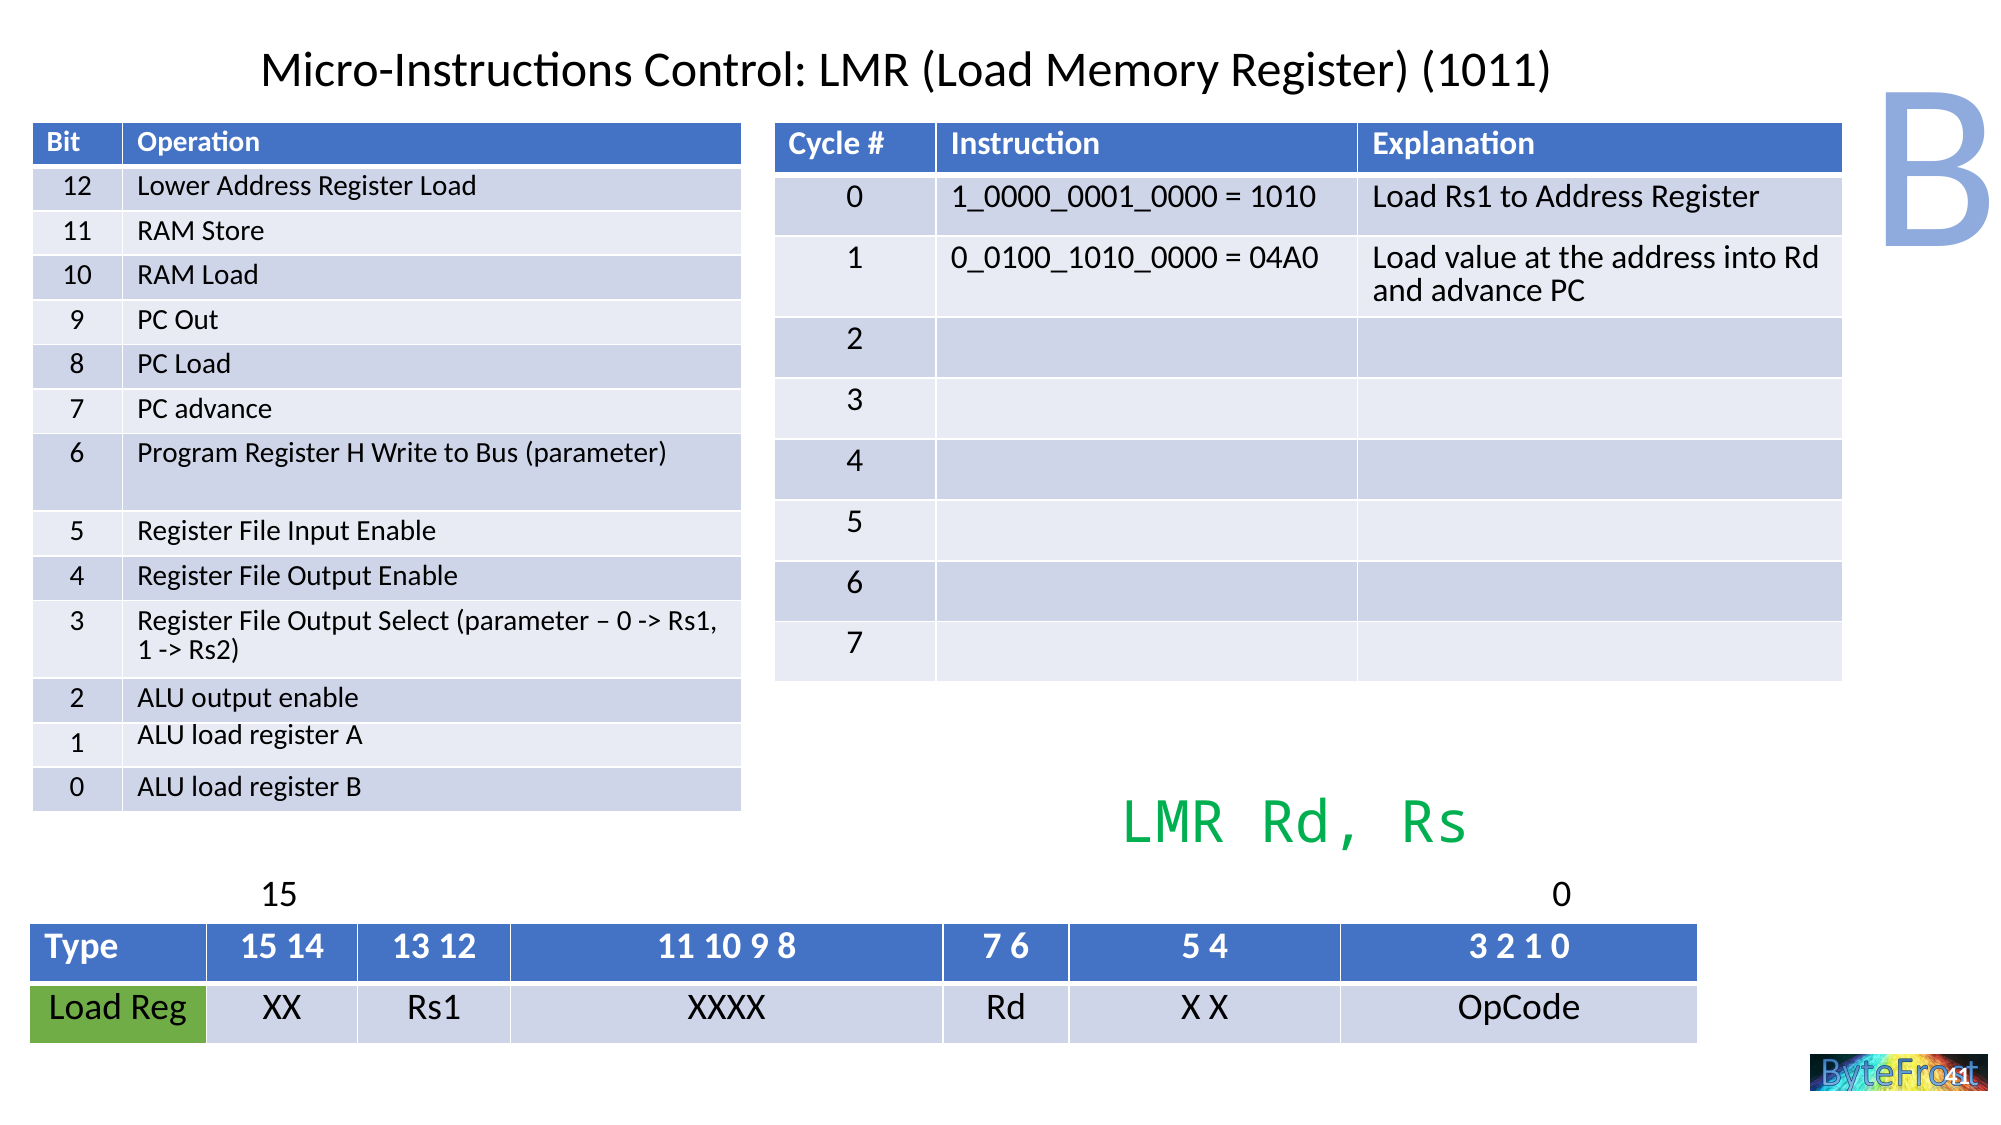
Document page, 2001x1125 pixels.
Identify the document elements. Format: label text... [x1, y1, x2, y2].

table_cell [1358, 622, 1842, 681]
table_cell 7 [33, 390, 122, 433]
text_box B [1855, 0, 2000, 303]
table_header 15 14 [207, 924, 357, 981]
table_cell OpCode [1341, 986, 1697, 1043]
table_cell PC Load [123, 345, 741, 388]
text_box LMR Rd, Rs [1070, 776, 1486, 862]
table_cell 0 [775, 178, 935, 235]
table_cell [937, 379, 1357, 438]
table_cell [1358, 440, 1842, 499]
table_cell [937, 562, 1357, 621]
table_cell ALU load register A [123, 724, 741, 766]
table_cell Register File Output Enable [123, 557, 741, 600]
table_header 13 12 [358, 924, 510, 981]
table_cell Load Rs1 to Address Register [1358, 178, 1842, 235]
table_cell [1358, 501, 1842, 560]
table_cell 3 [775, 379, 935, 438]
table_cell 5 [775, 501, 935, 560]
table_cell RAM Store [123, 212, 741, 254]
table_cell RAM Load [123, 256, 741, 299]
table_cell 5 [33, 512, 122, 555]
table_cell Register File Input Enable [123, 512, 741, 555]
table_cell ALU output enable [123, 679, 741, 722]
picture [1810, 1054, 1988, 1091]
table_cell 0_0100_1010_0000 = 04A0 [937, 237, 1357, 316]
table_cell Program Register H Write to Bus (parameter) [123, 434, 741, 510]
table_header 7 6 [944, 924, 1068, 981]
table_cell 4 [775, 440, 935, 499]
table_cell Load Reg [30, 986, 206, 1043]
table_header Type [30, 924, 206, 981]
table_cell 1 [33, 724, 122, 766]
table_cell 9 [33, 301, 122, 344]
table_cell 6 [775, 562, 935, 621]
table_cell 12 [33, 169, 122, 210]
table_cell Lower Address Register Load [123, 169, 741, 210]
table_cell 11 [33, 212, 122, 254]
table_cell [937, 440, 1357, 499]
table_cell 6 [33, 434, 122, 510]
table_header Explanation [1358, 123, 1842, 172]
table_cell 7 [775, 622, 935, 681]
table_cell [937, 318, 1357, 377]
table_header Operation [123, 123, 741, 164]
table_cell XX [207, 986, 357, 1043]
table_cell 1_0000_0001_0000 = 1010 [937, 178, 1357, 235]
table_header 3 2 1 0 [1341, 924, 1697, 981]
table_cell 8 [33, 345, 122, 388]
subtitle Micro-Instructions Control: LMR (Load Memory Register) (1011) [156, 35, 1657, 104]
table_cell 2 [775, 318, 935, 377]
table_cell [1358, 379, 1842, 438]
table_cell 4 [33, 557, 122, 600]
table_header Cycle # [775, 123, 935, 172]
table_cell Rd [944, 986, 1068, 1043]
table_cell Load value at the address into Rd and advance PC [1358, 237, 1842, 316]
table_cell XXXX [511, 986, 942, 1043]
table_cell [937, 501, 1357, 560]
table_cell ALU load register B [123, 768, 741, 811]
table_header 5 4 [1070, 924, 1340, 981]
table_cell [937, 622, 1357, 681]
table_cell [1358, 562, 1842, 621]
table_cell PC advance [123, 390, 741, 433]
table_cell Rs1 [358, 986, 510, 1043]
table_cell PC Out [123, 301, 741, 344]
table_header Bit [33, 123, 122, 164]
table_header Instruction [937, 123, 1357, 172]
table_header 11 10 9 8 [511, 924, 942, 981]
text_box 15 0 [245, 861, 1590, 921]
table_cell 2 [33, 679, 122, 722]
table_cell 0 [33, 768, 122, 811]
table_cell 10 [33, 256, 122, 299]
table_cell [1358, 318, 1842, 377]
table_cell X X [1070, 986, 1340, 1043]
table_cell Register File Output Select (parameter – 0 -> Rs1, 1 -> Rs2) [123, 601, 741, 677]
table_cell 3 [33, 601, 122, 677]
slide_number 41 [1535, 1044, 1986, 1105]
table_cell 1 [775, 237, 935, 316]
